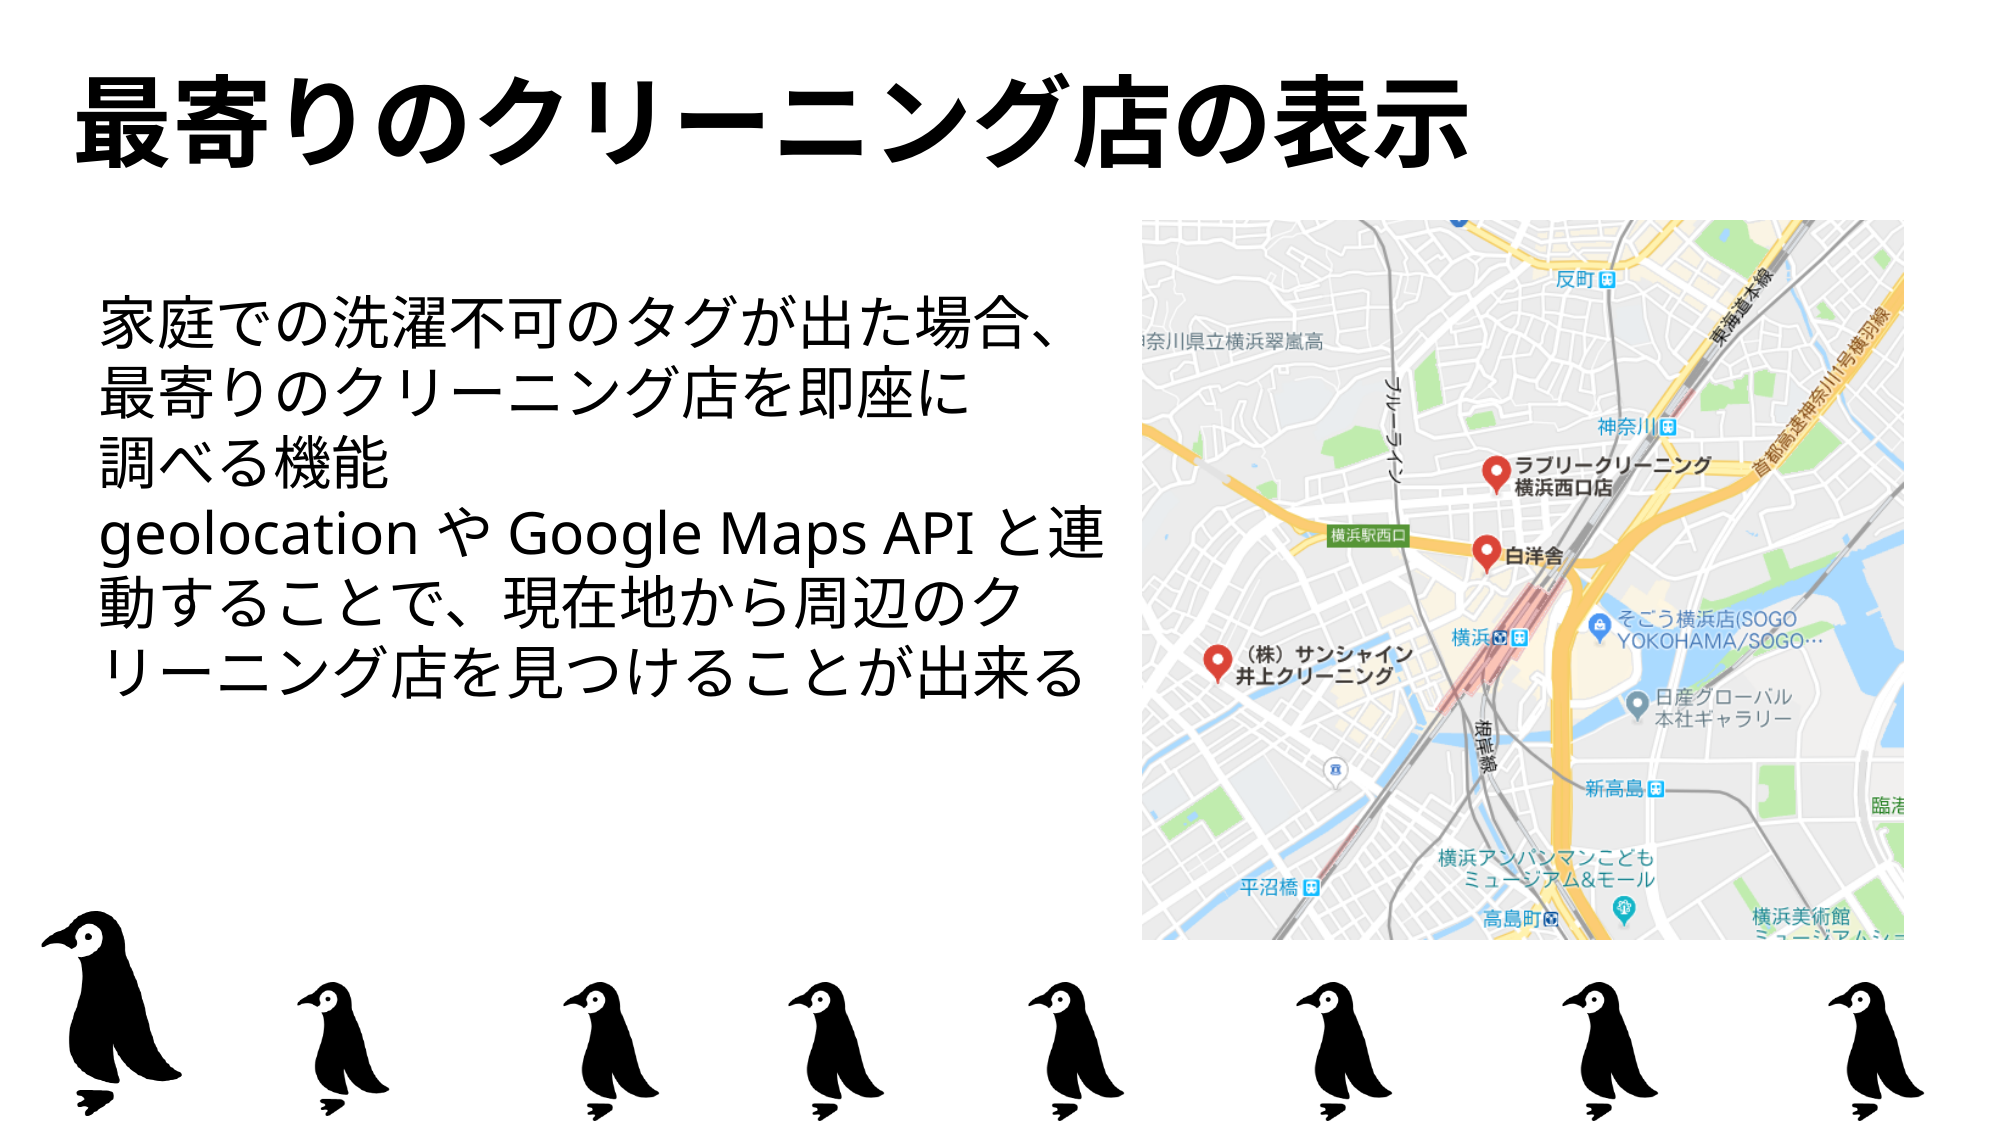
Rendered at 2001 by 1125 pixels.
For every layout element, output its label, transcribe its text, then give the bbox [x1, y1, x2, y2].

picture [1540, 982, 1680, 1121]
picture [9, 911, 214, 1116]
picture [541, 982, 681, 1121]
picture [276, 982, 410, 1116]
text_box 家庭での洗濯不可のタグが出た場合、 最寄りのクリーニング店を即座に 調べる機能 geolocationやGoogle Maps APIと連動することで、現在地から周辺のクリーニング店を見つけることが出来る [84, 278, 1142, 759]
picture [766, 982, 906, 1121]
picture [1274, 982, 1414, 1121]
picture [1006, 982, 1146, 1121]
picture [1142, 220, 1904, 940]
picture [1806, 982, 1946, 1121]
list 最寄りのクリーニング店の表示 [57, 65, 1547, 237]
